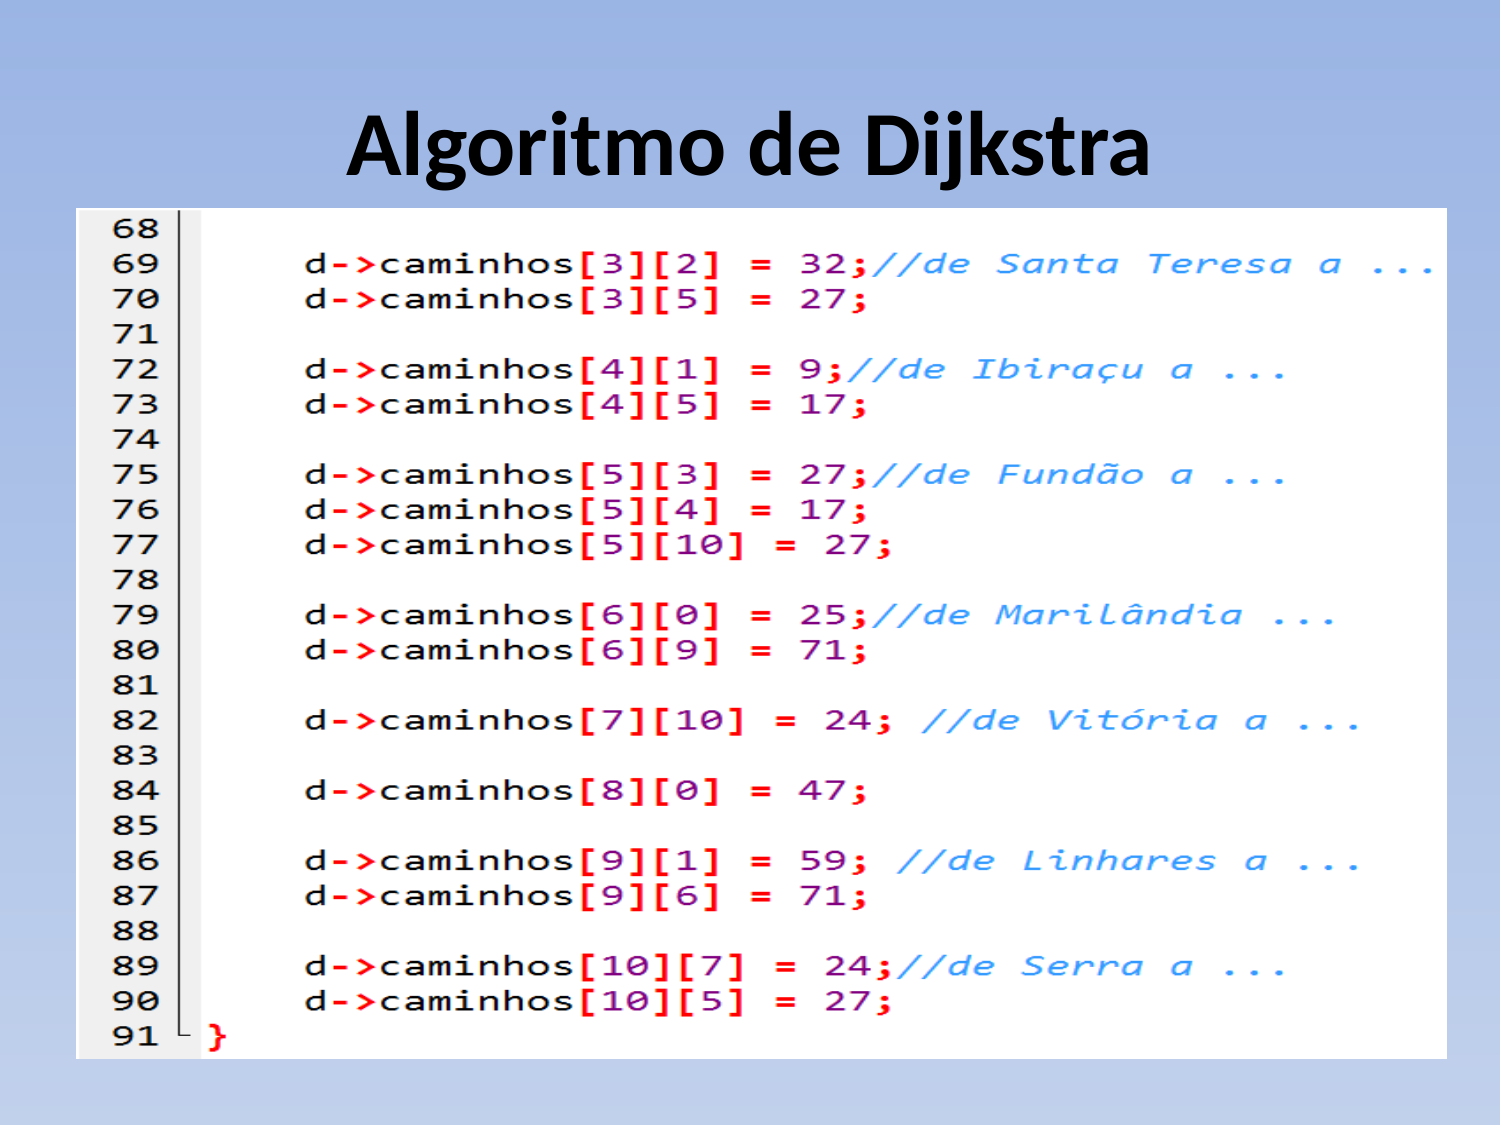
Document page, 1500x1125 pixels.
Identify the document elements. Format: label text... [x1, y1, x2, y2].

title Algoritmo de Dijkstra [75, 45, 1425, 207]
picture [76, 207, 1448, 1059]
